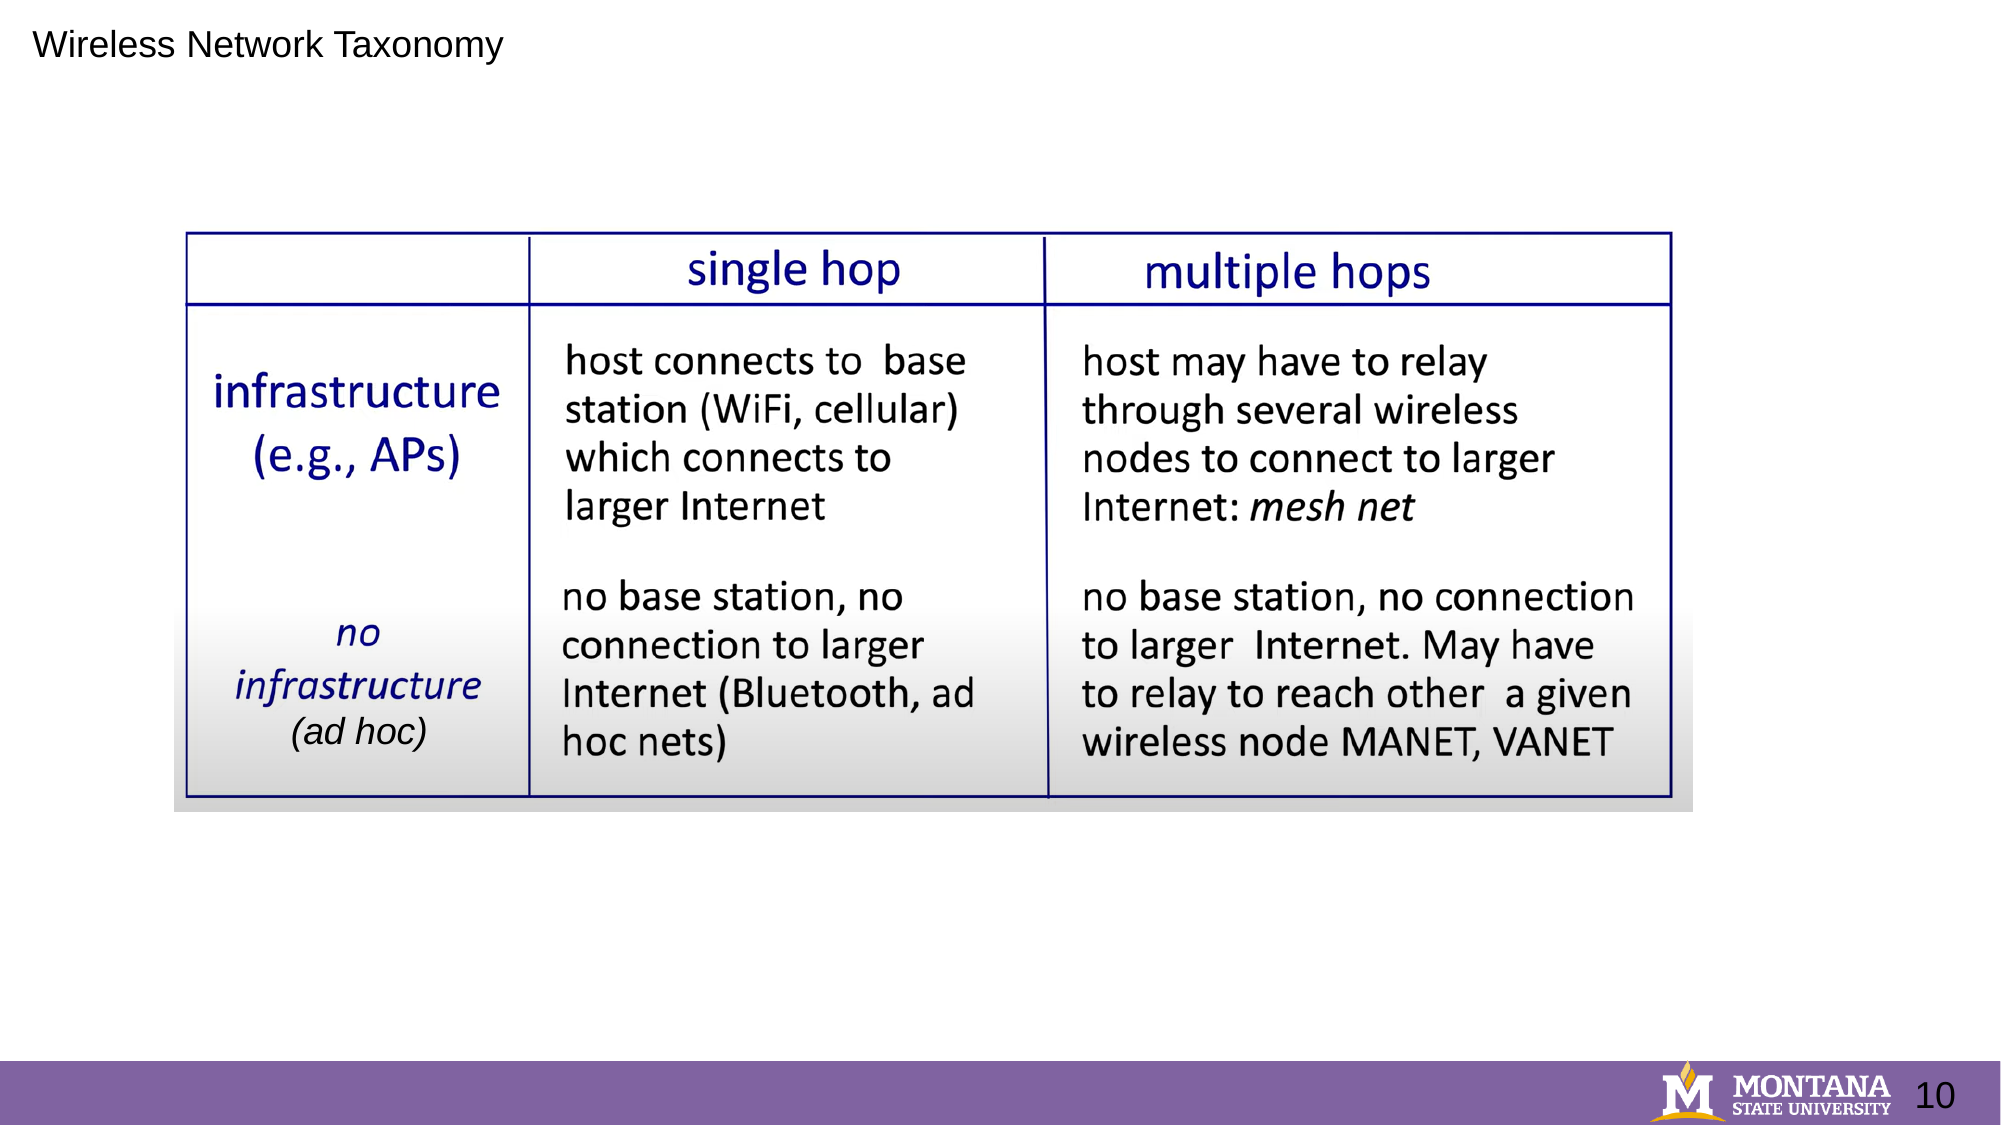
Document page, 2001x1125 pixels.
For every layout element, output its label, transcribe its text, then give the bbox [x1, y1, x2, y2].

text_box Wireless Network Taxonomy [17, 12, 520, 73]
slide_number 10 [1887, 1072, 1994, 1125]
picture [1650, 1060, 1891, 1122]
picture [174, 224, 1693, 812]
